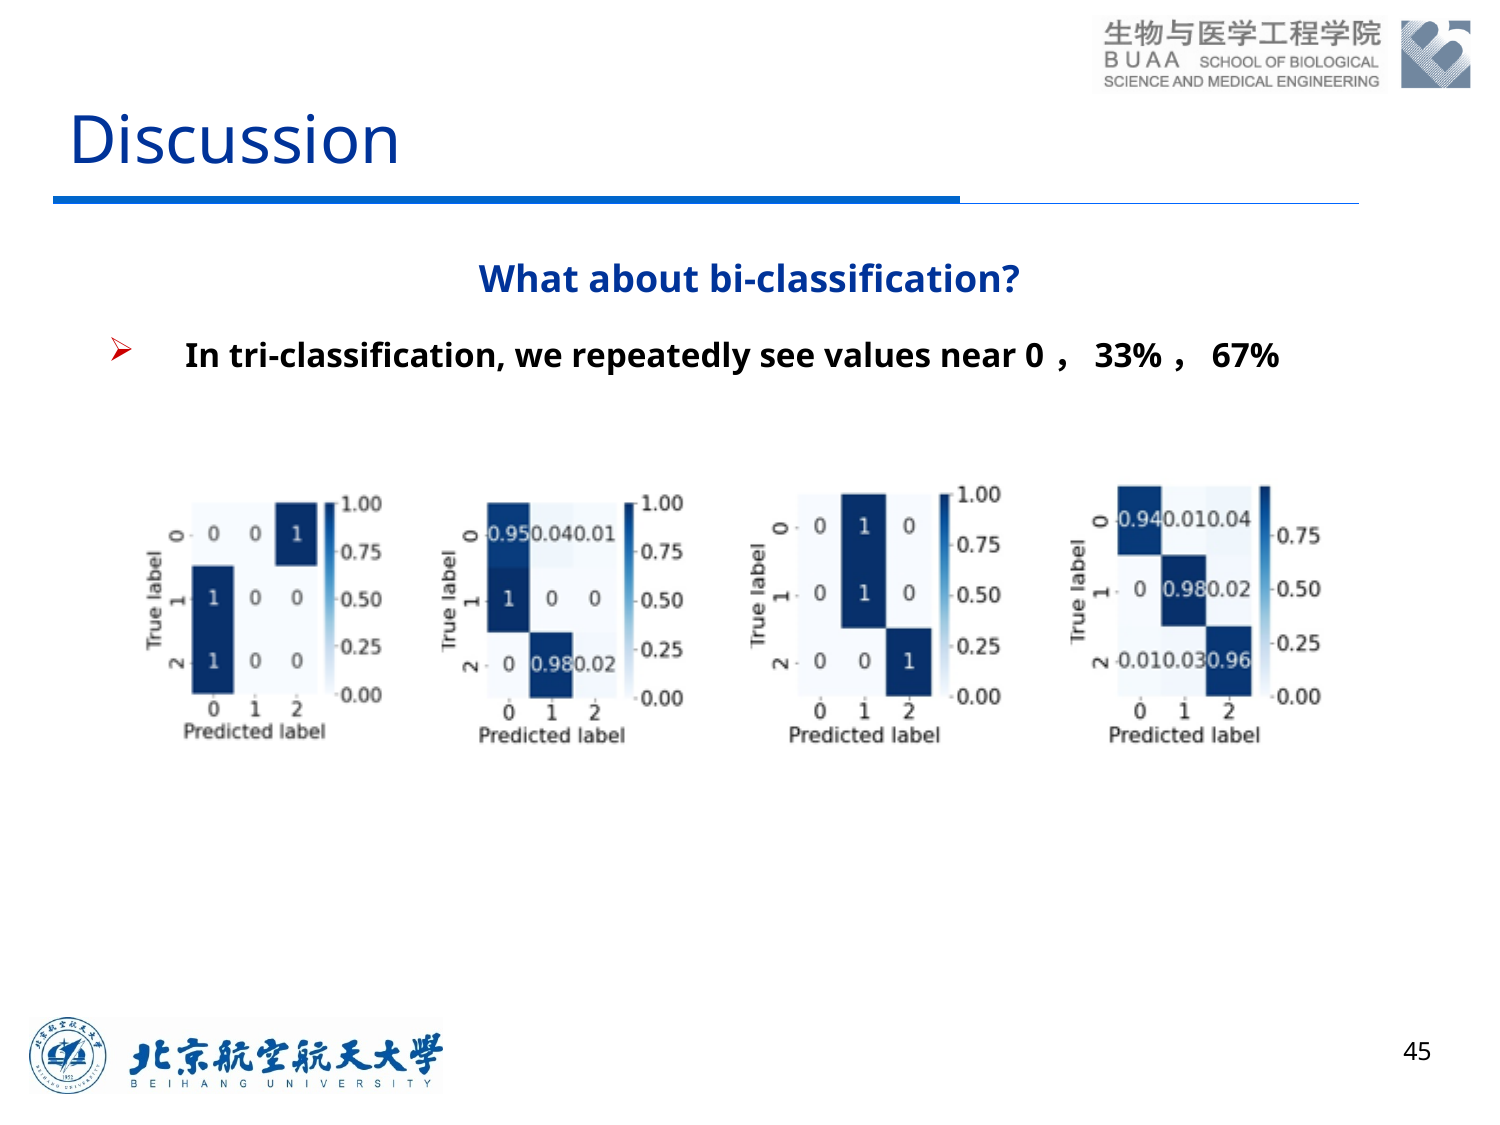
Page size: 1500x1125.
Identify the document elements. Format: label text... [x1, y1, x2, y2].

title Discussion [52, 30, 1271, 185]
picture [1399, 18, 1471, 89]
picture [126, 467, 1374, 763]
text_box What about bi-classification? In tri-classification, we repeatedly see values near 0，33%，67% [93, 224, 1407, 923]
slide_number 45 [1121, 1027, 1448, 1107]
picture [29, 1017, 443, 1094]
picture [1092, 15, 1388, 94]
